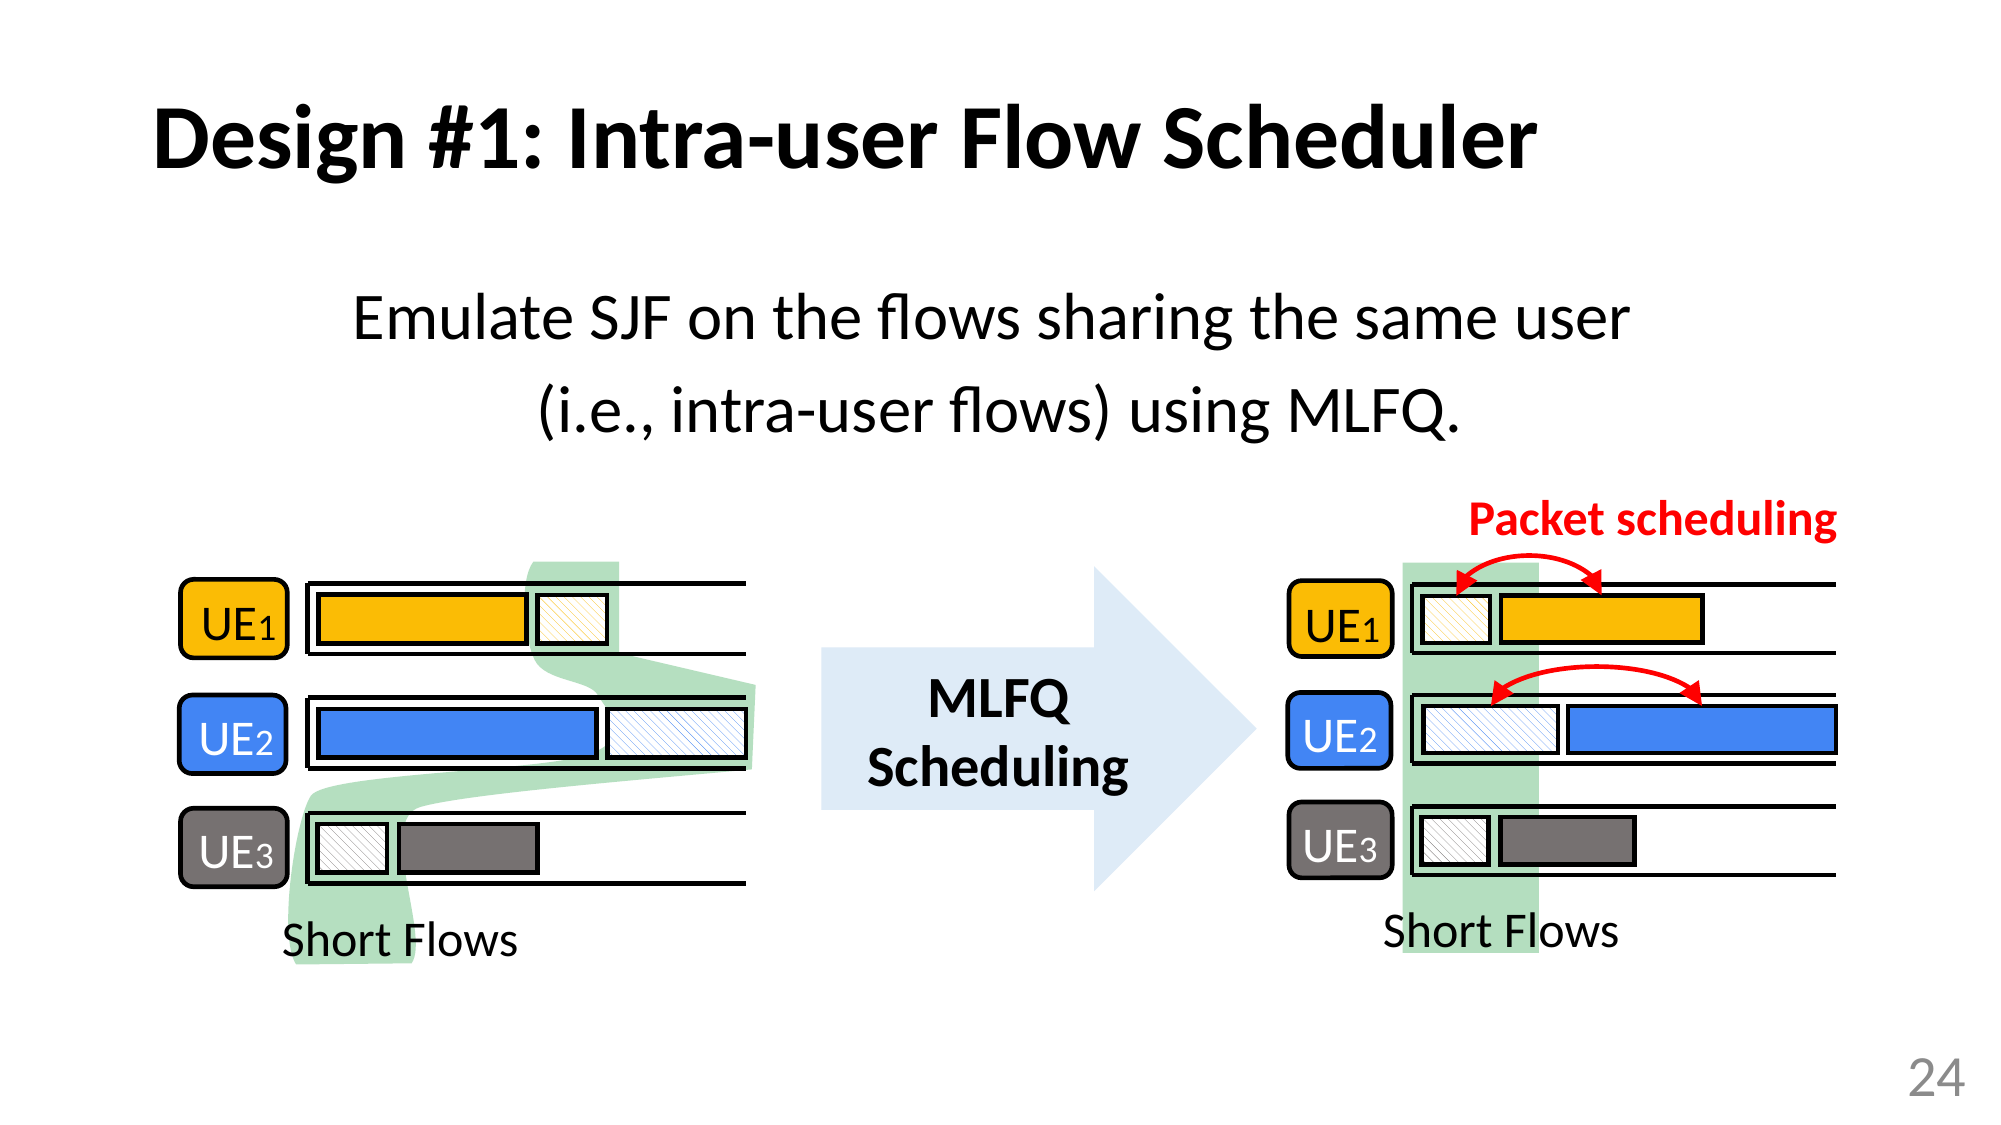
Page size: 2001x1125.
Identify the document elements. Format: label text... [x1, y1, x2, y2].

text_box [149, 561, 756, 975]
text_box Packet scheduling [1453, 478, 1853, 553]
list Emulate SJF on the flows sharing the same user (i.e., intra-user flows) using MLFQ. [137, 274, 1863, 1014]
slide_number 24 [1531, 1042, 1982, 1103]
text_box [1256, 562, 1837, 966]
text_box MLFQ Scheduling [820, 563, 1256, 894]
title Design #1: Intra-user Flow Scheduler [137, 59, 1863, 219]
